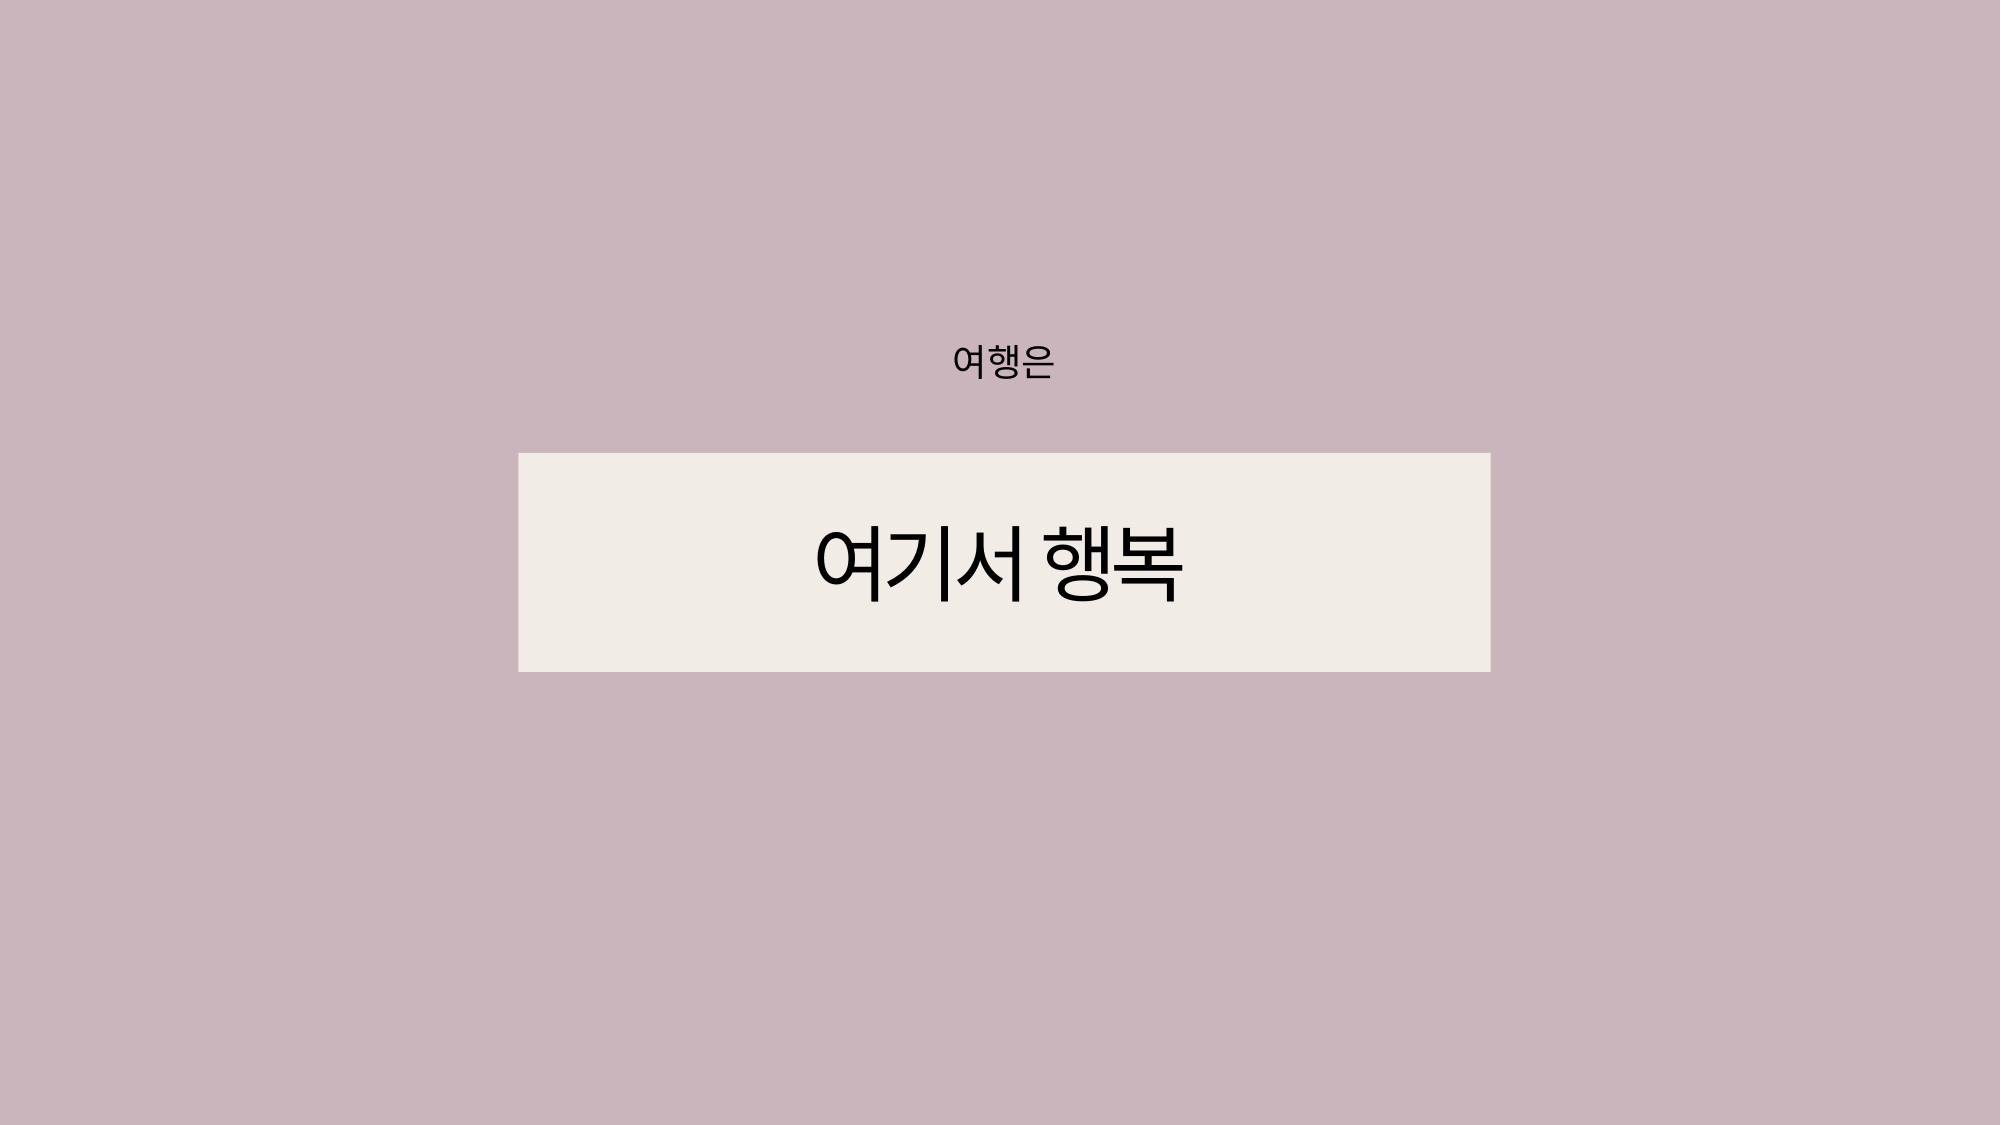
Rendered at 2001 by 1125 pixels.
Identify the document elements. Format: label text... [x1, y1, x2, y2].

text_box [517, 452, 1492, 673]
text_box 여행은 [937, 331, 1072, 392]
text_box 여기서 행복 [797, 504, 1203, 620]
